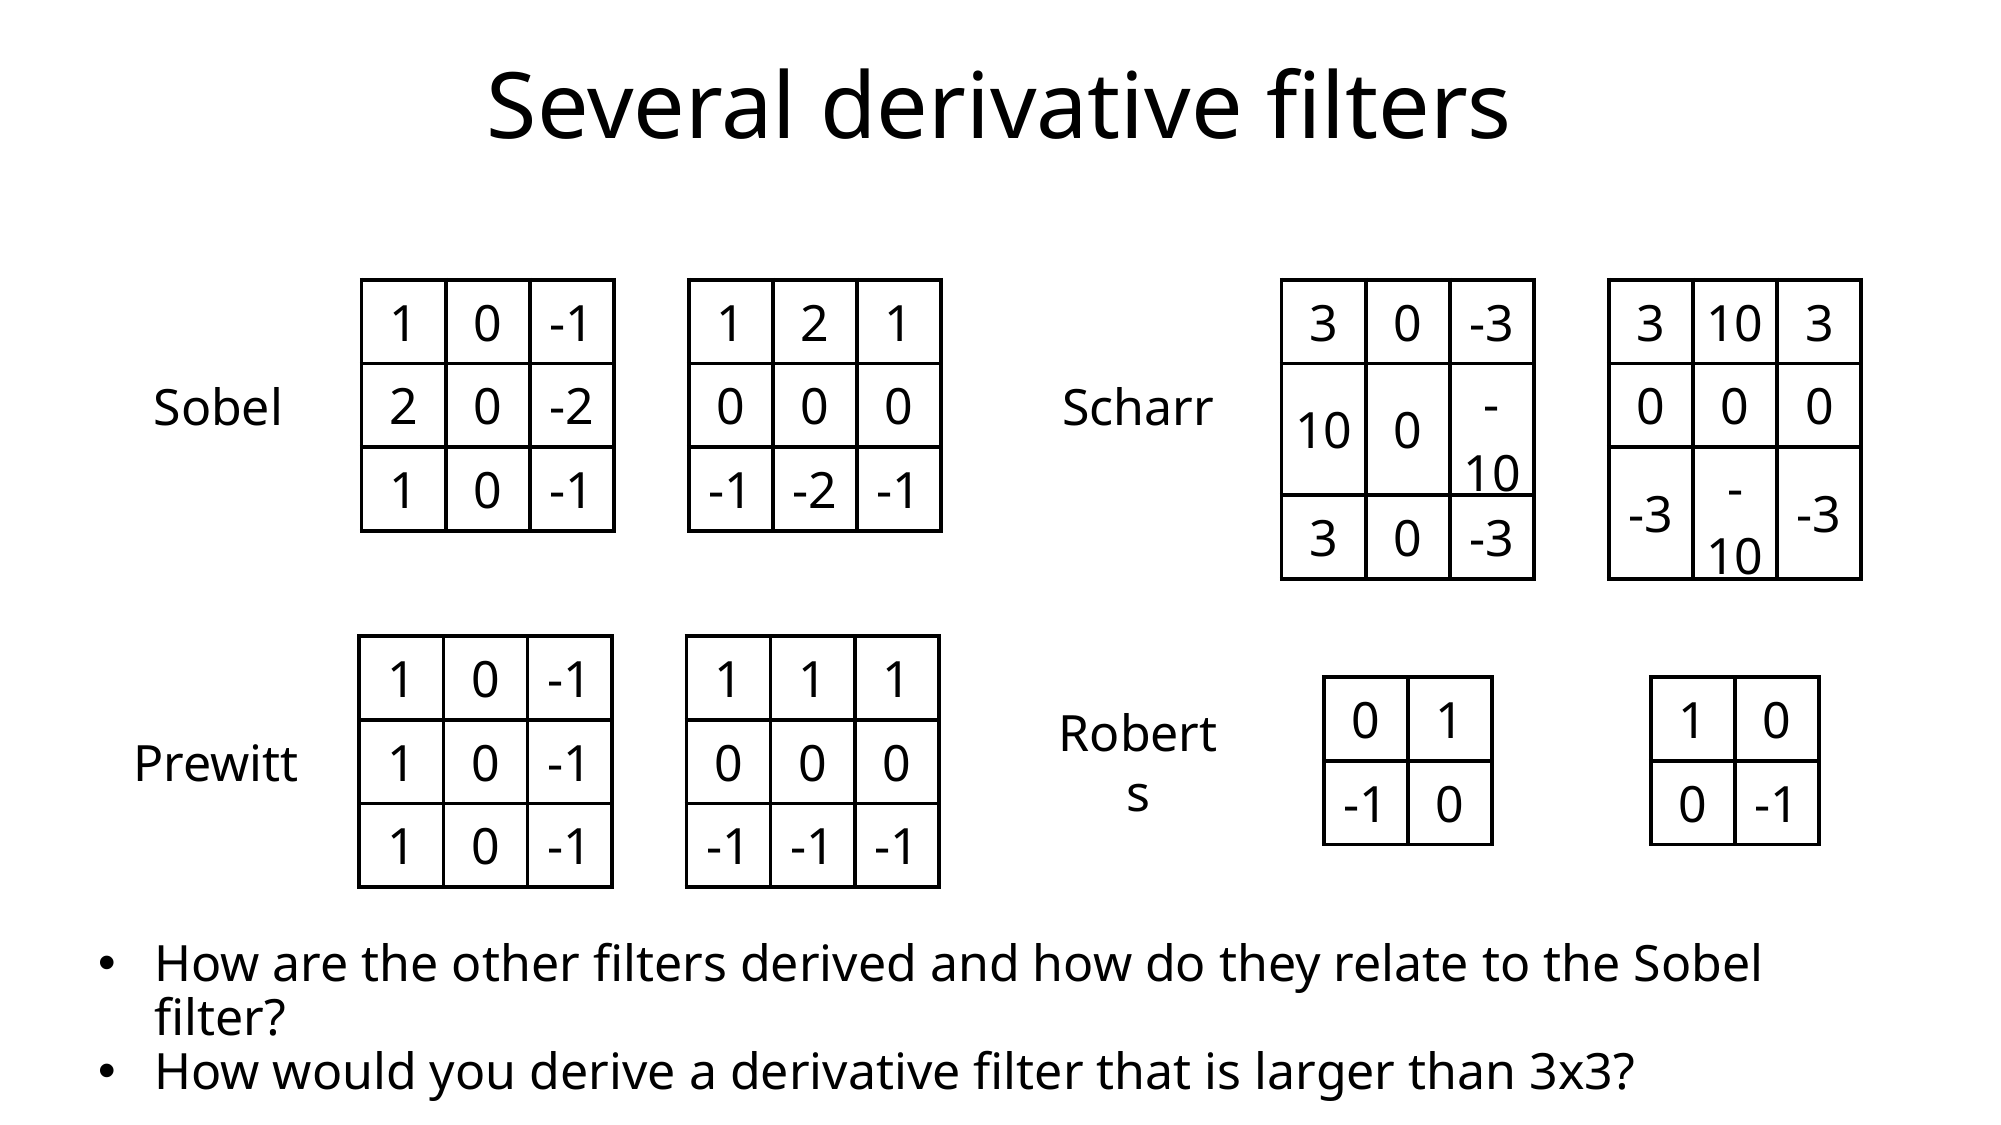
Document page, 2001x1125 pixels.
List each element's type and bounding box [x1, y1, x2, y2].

text_box [83, 955, 1917, 1083]
title [0, 0, 2000, 218]
text_box [138, 279, 1862, 888]
